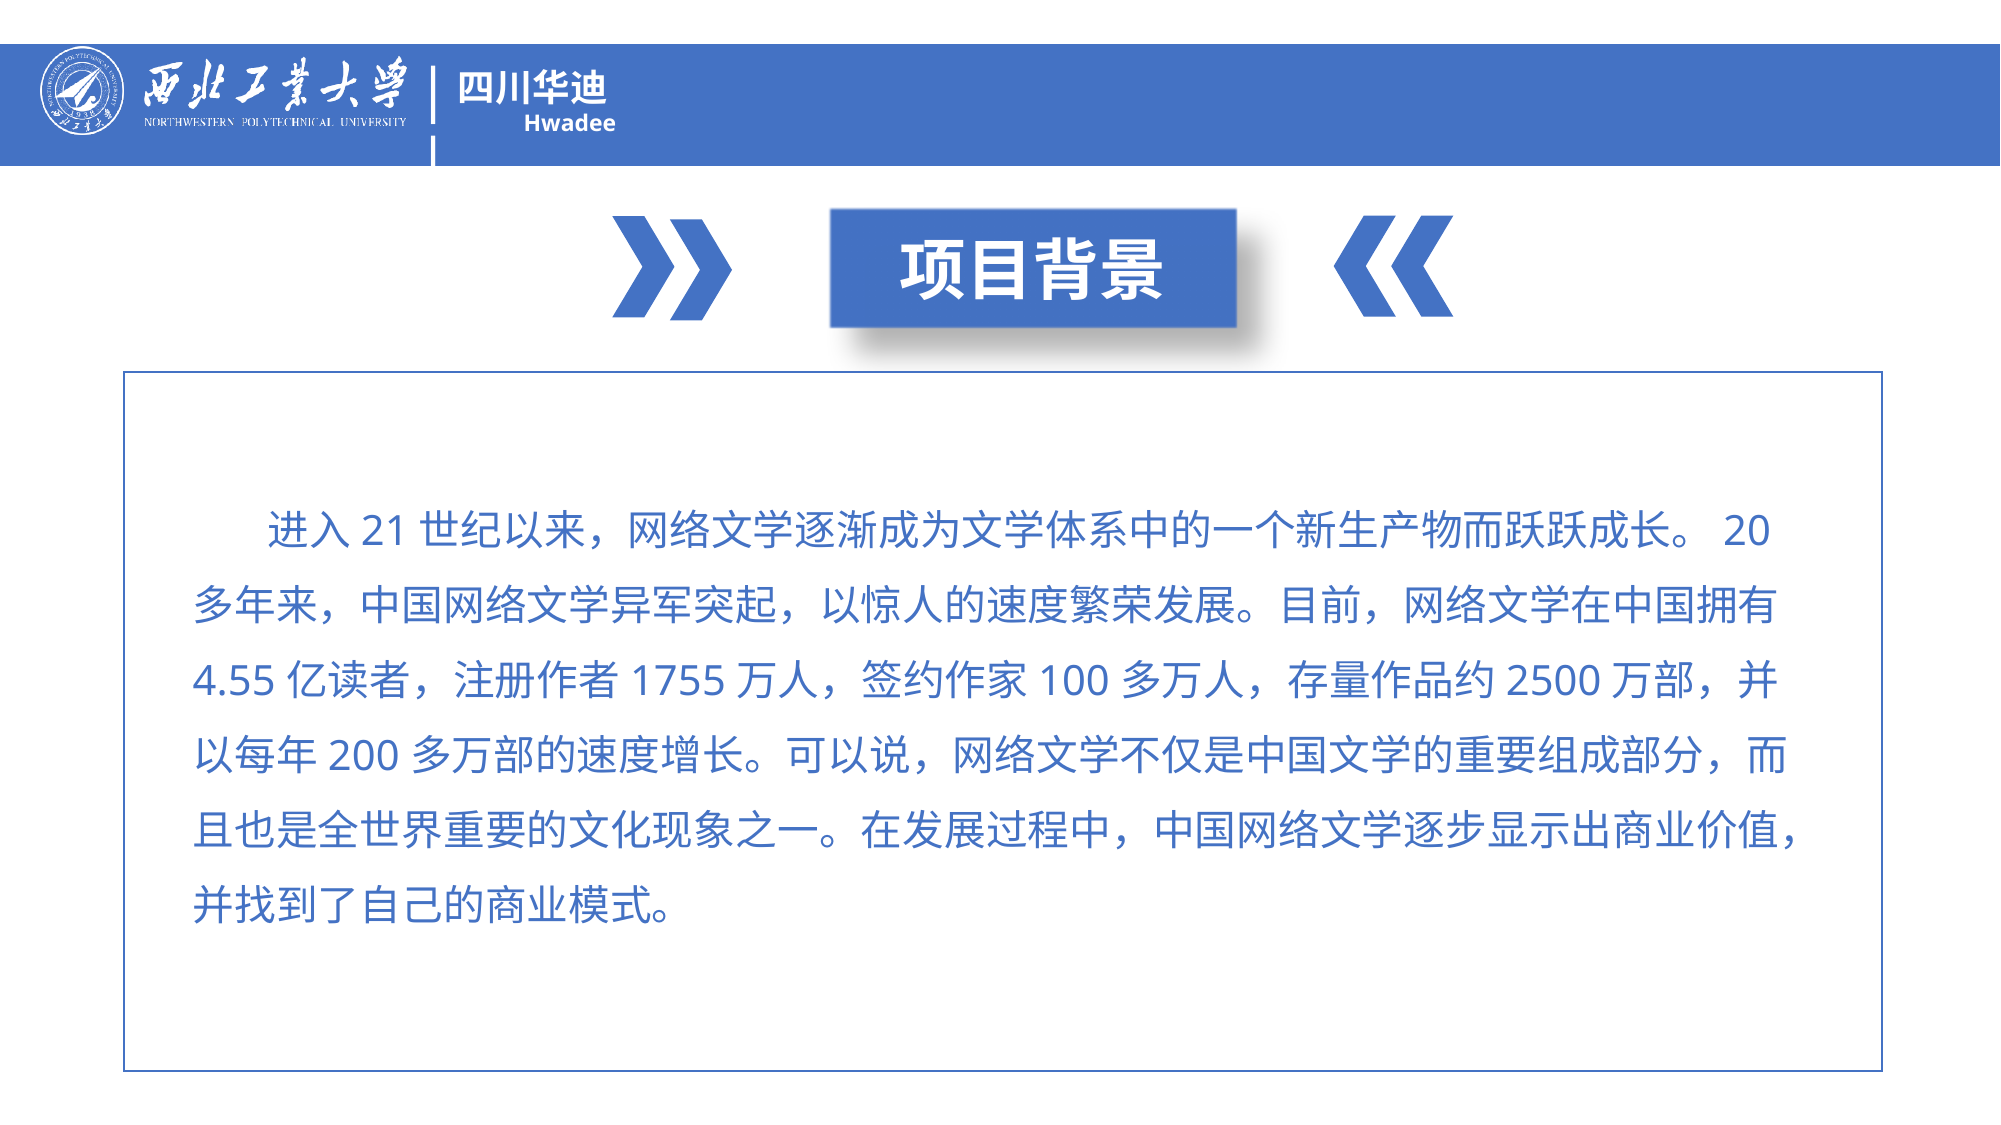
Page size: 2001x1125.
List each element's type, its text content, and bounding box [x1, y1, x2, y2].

text_box 四川华迪 Hwadee [484, 56, 697, 144]
text_box 进入21世纪以来，网络文学逐渐成为文学体系中的一个新生产物而跃跃成长。20多年来，中国网络文学异军突起，以惊人的速度繁荣发展。目前，网络文学在中国拥有4.55亿读者，注册作者1755万人，签约作家100多万人，存量作品约2500万部，并以每年200多万部的速度增长。可以说，网络文学不仅是中国文学的重要组成部分，而且也是全世界重要的文化现象之一。在发展过程中，中国网络文学逐步显示出商业价值，并找到了自己的商业模式。 [177, 471, 1822, 937]
text_box 综合 “ [123, 371, 1883, 1072]
text_box [484, 44, 2000, 166]
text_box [614, 217, 731, 320]
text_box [40, 46, 407, 135]
text_box || [402, 44, 484, 200]
text_box [0, 44, 402, 166]
text_box 项目背景 [831, 210, 1236, 327]
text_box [1334, 216, 1452, 316]
